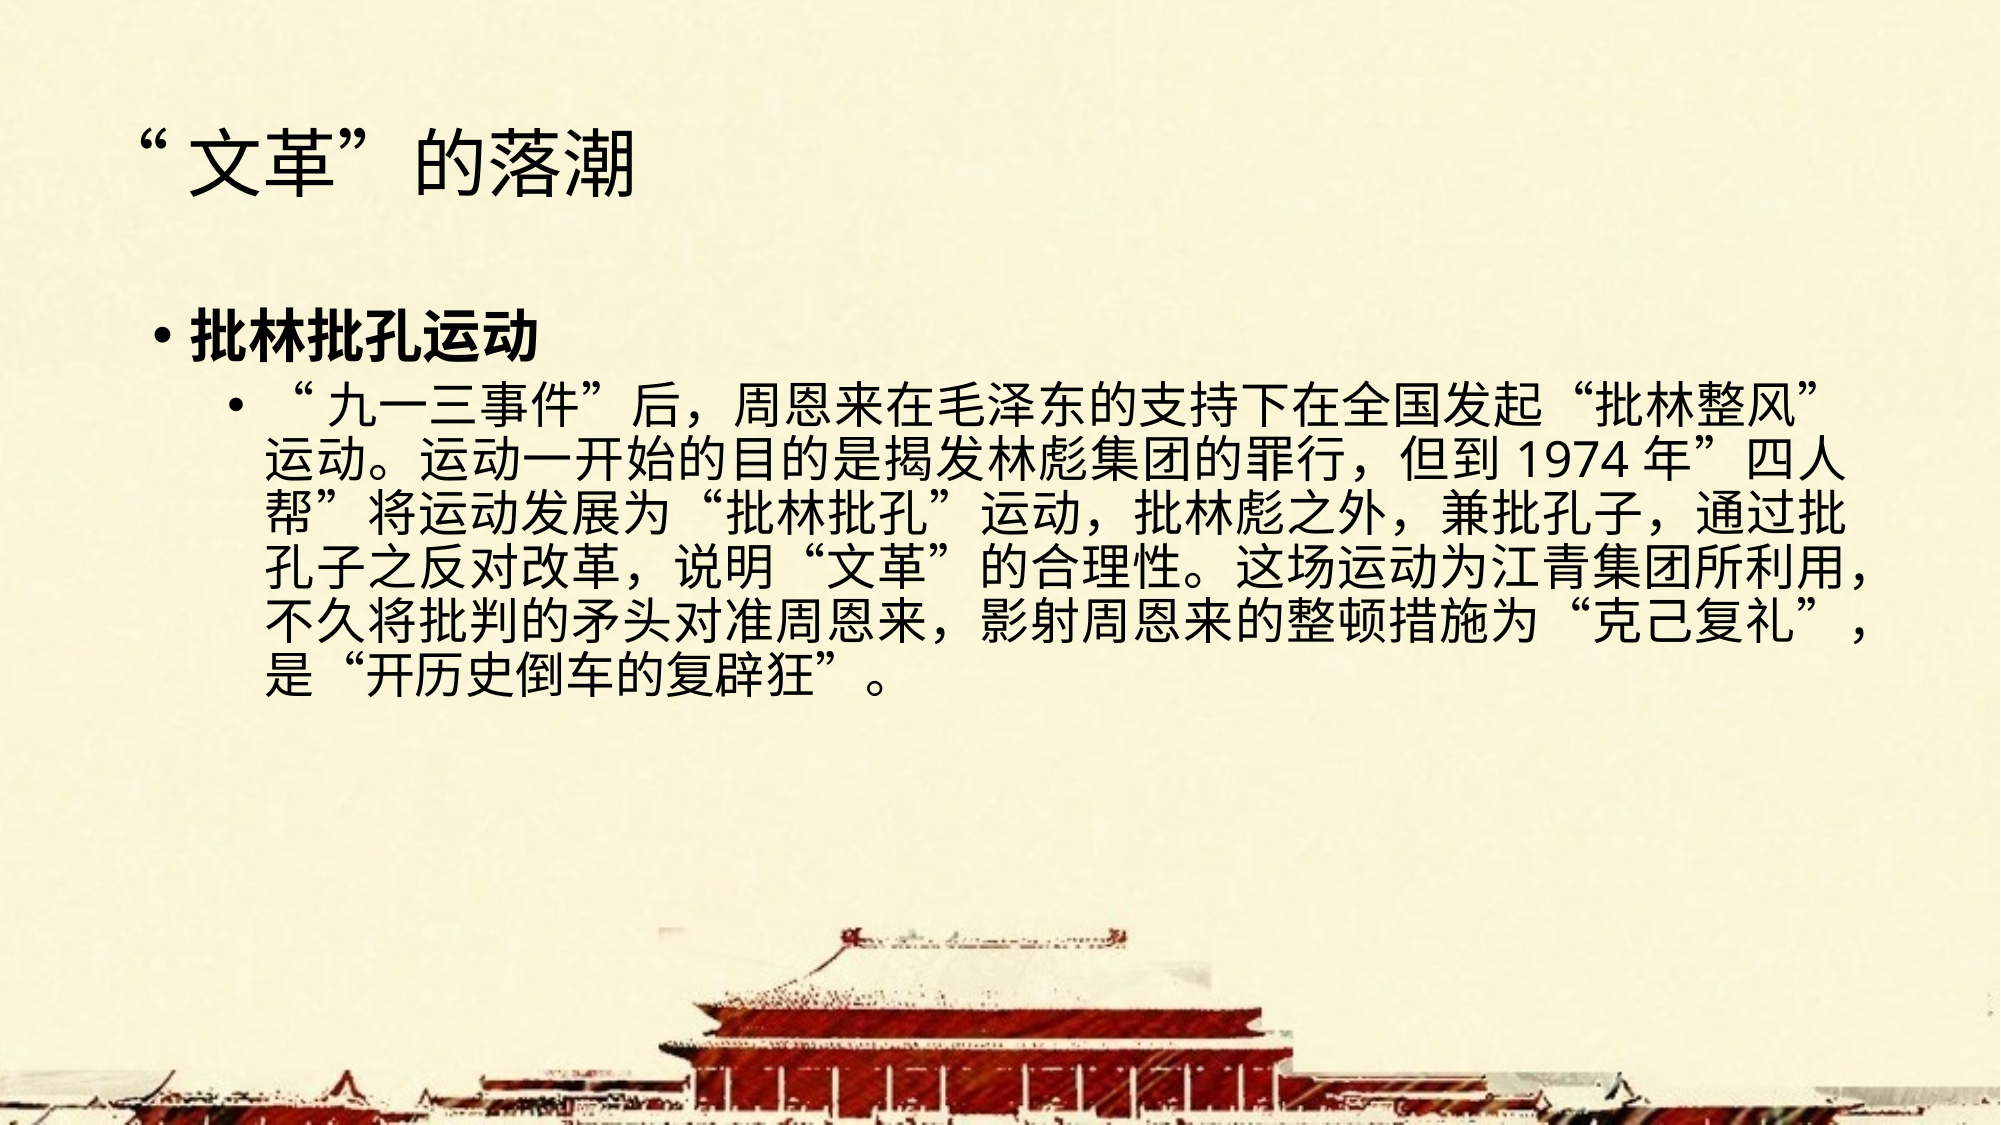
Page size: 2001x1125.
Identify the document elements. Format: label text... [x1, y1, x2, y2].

list 批林批孔运动 “九一三事件”后，周恩来在毛泽东的支持下在全国发起“批林整风”运动。运动一开始的目的是揭发林彪集团的罪行，但到1974年”四人帮”将运动发展为“批林批孔”运动，批林彪之外，兼批孔子，通过批孔子之反对改革，说明“文革”的合理性。这场运动为江青集团所利用，不久将批判的矛头对准周恩来，影射周恩来的整顿措施为“克己复礼”，是“开历史倒车的复辟狂”。 [137, 299, 1863, 1014]
picture [0, 0, 2001, 1125]
title “文革”的落潮 [79, 58, 1805, 276]
